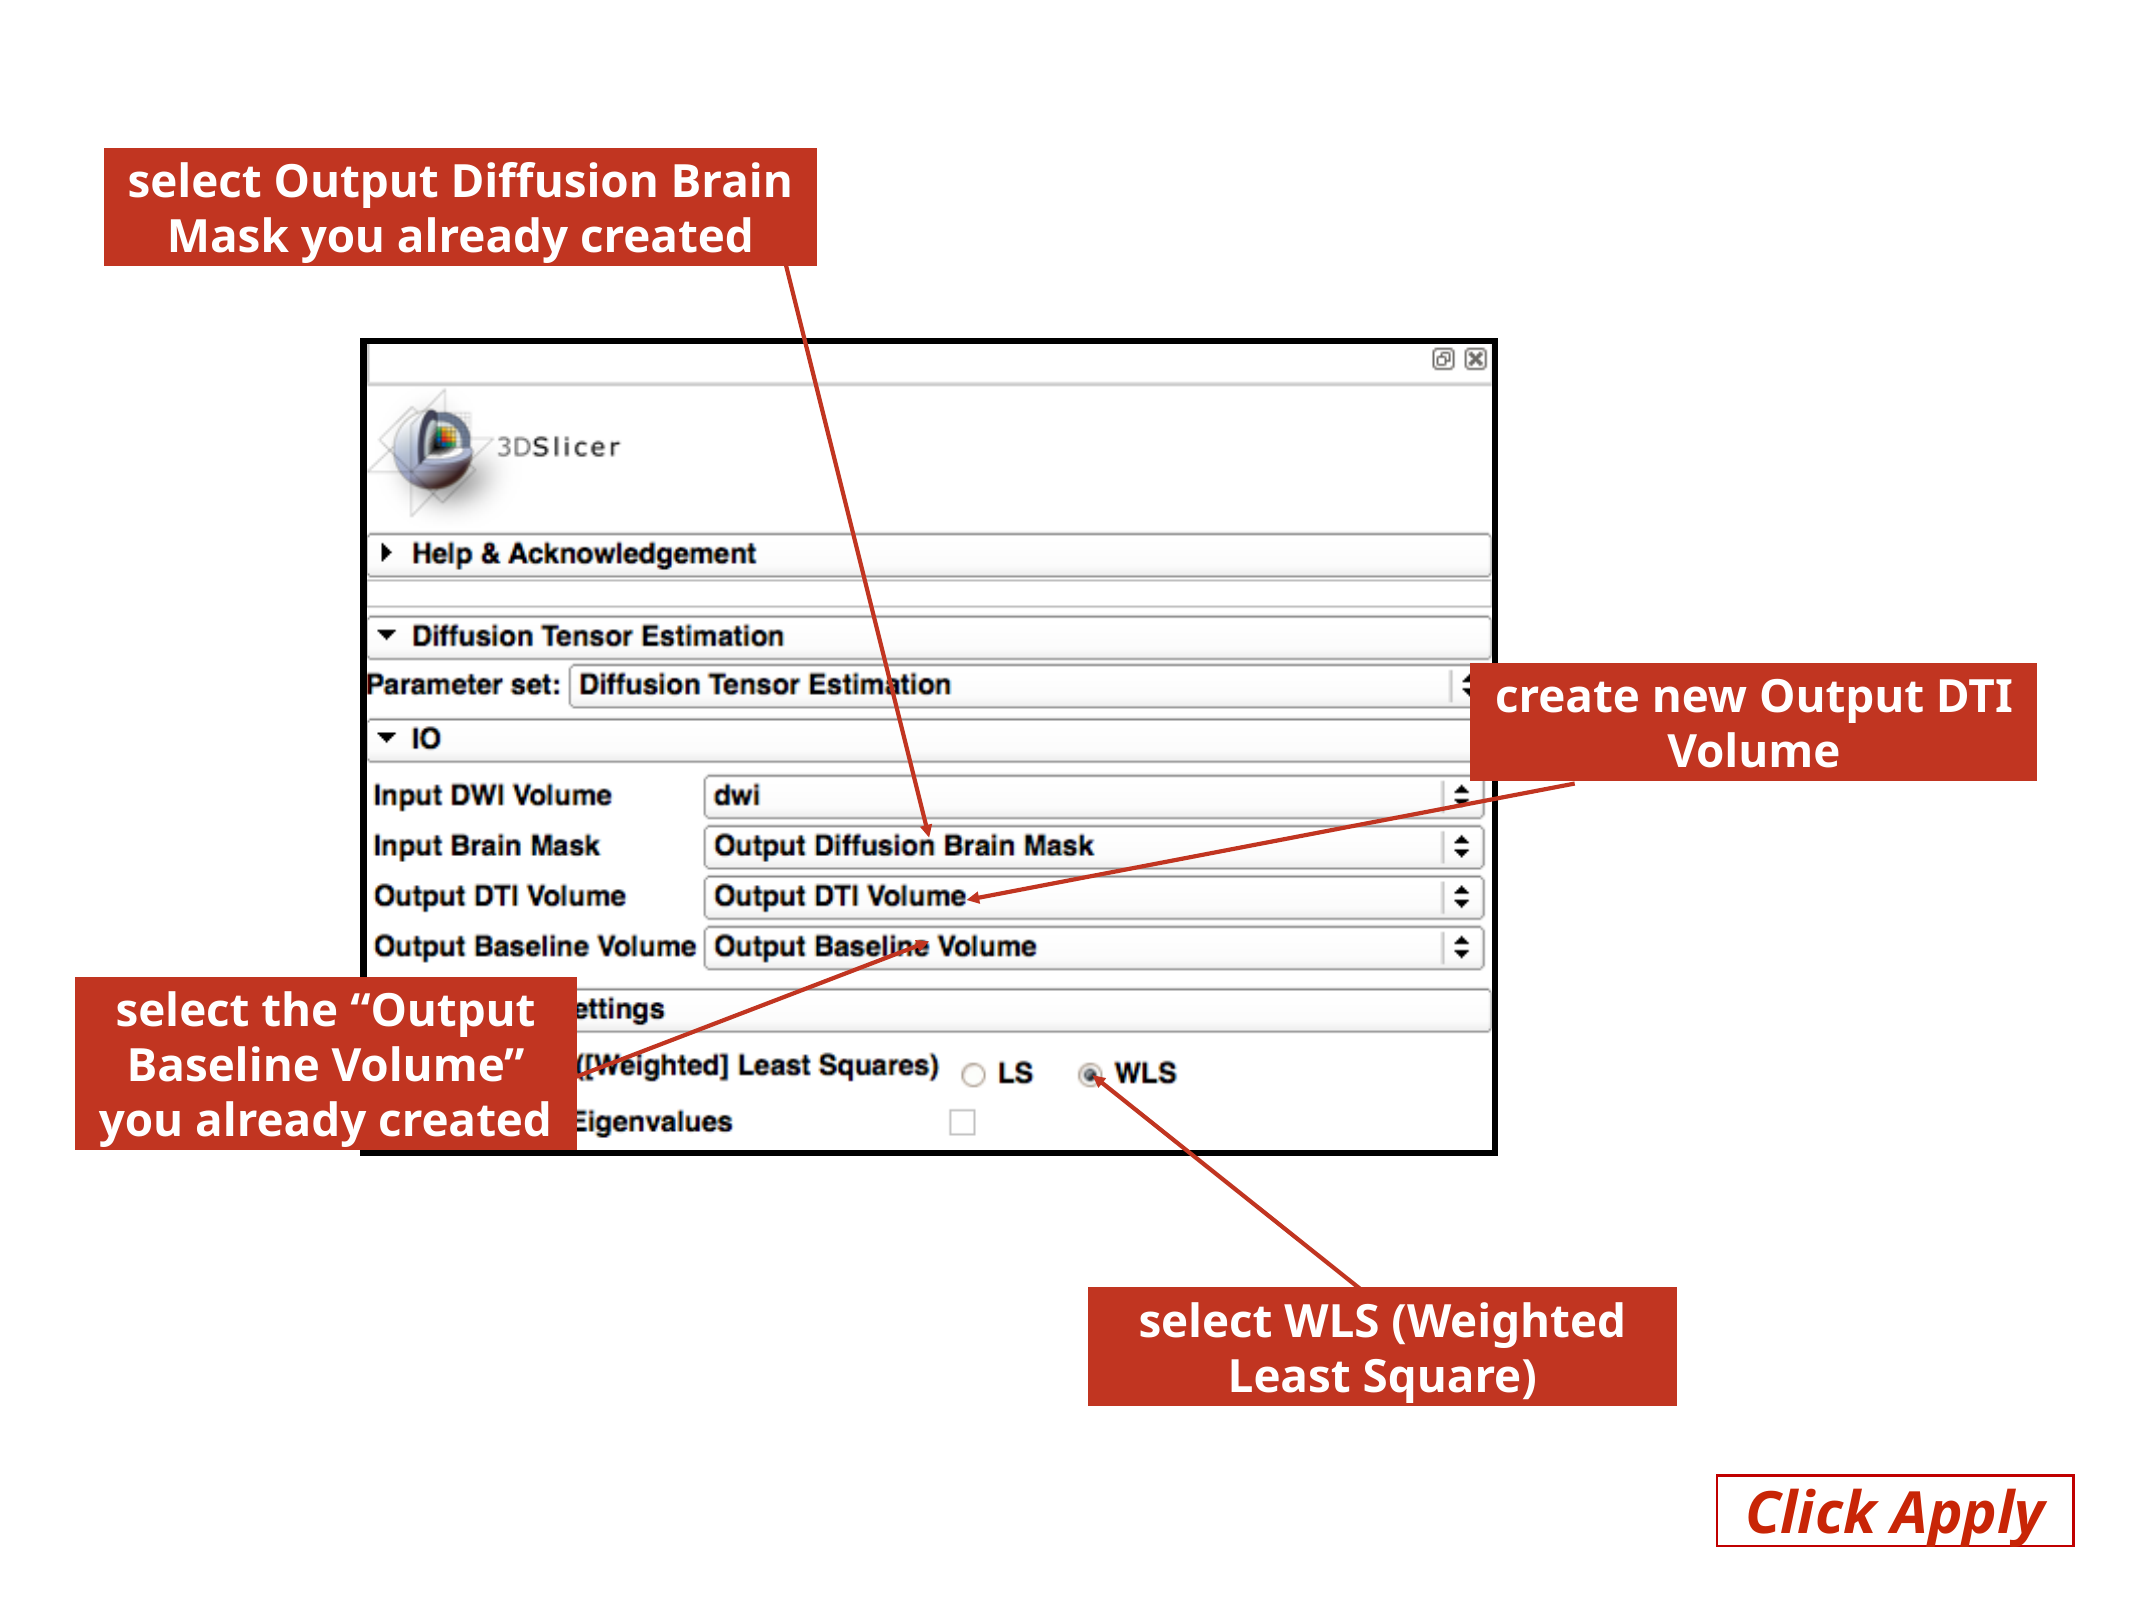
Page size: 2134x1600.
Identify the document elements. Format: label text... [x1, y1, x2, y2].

text_box create new Output DTI Volume [1497, 666, 2034, 777]
text_box select the “Output Baseline Volume” you already created [78, 980, 361, 1146]
text_box Click Apply [1716, 1475, 2074, 1546]
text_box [563, 941, 930, 1082]
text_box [1092, 1074, 1367, 1295]
text_box select Output Diffusion Brain Mask you already created [107, 151, 813, 262]
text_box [966, 783, 1575, 901]
text_box select WLS (Weighted Least Square) [1092, 1291, 1673, 1402]
picture [366, 343, 1492, 1151]
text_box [785, 263, 930, 838]
